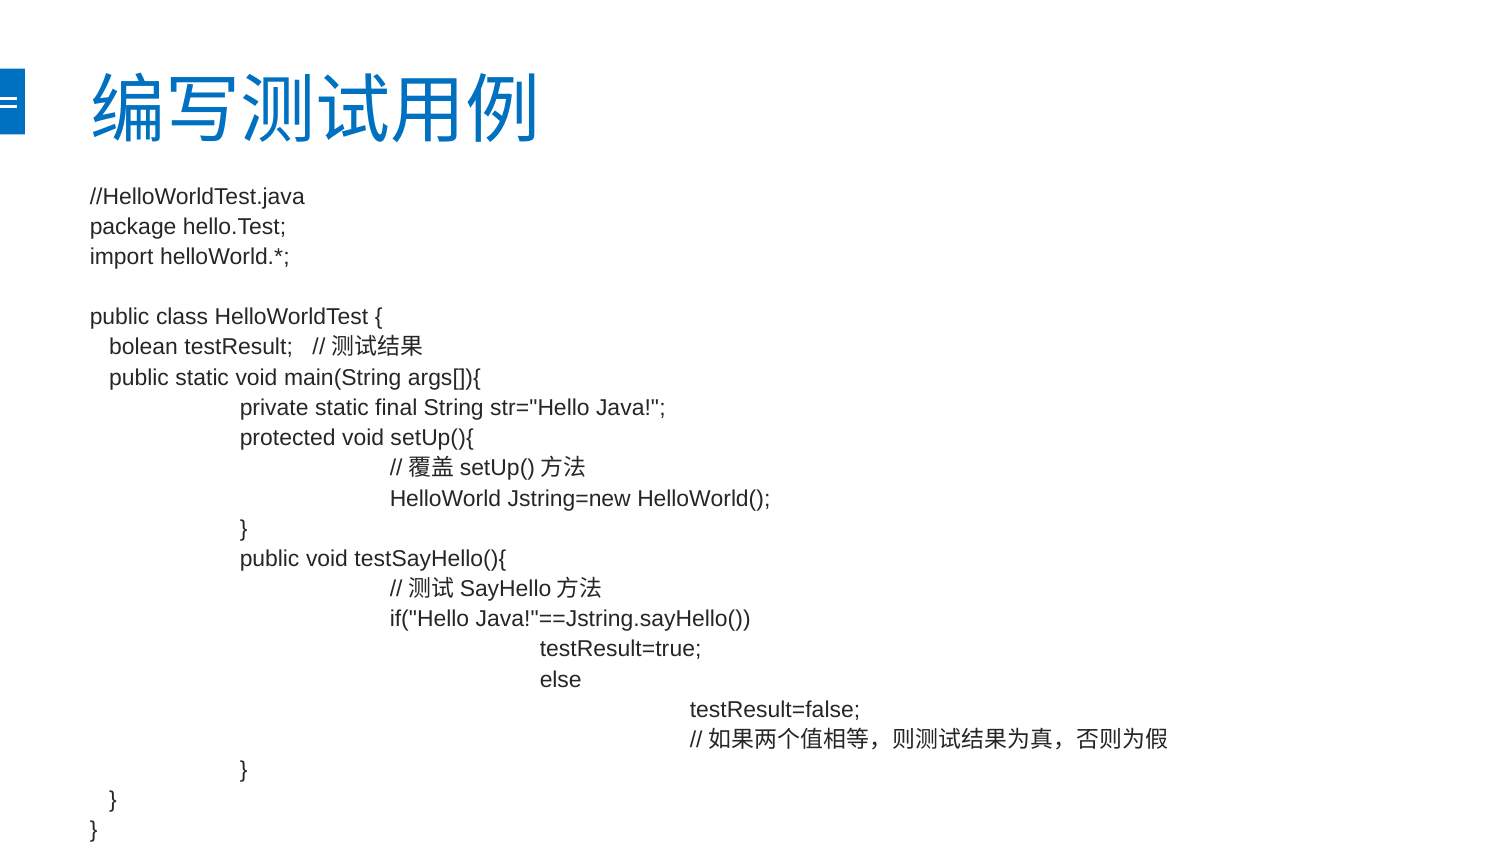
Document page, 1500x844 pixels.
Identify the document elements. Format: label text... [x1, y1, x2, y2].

list //HelloWorldTest.java package hello.Test; import helloWorld.*; public class HelloWorldTest { bolean testResult; //测试结果 public static void main(String args[]){ private static final String str="Hello Java!"; protected void setUp(){ //覆盖setUp()方法 HelloWorld Jstring=new HelloWorld(); } public void testSayHello(){ //测试SayHello方法 if("Hello Java!"==Jstring.sayHello()) testResult=true; else testResult=false; //如果两个值相等，则测试结果为真，否则为假 } } } [75, 171, 1425, 772]
title 编写测试用例 [75, 71, 1325, 142]
footer [75, 784, 1163, 833]
